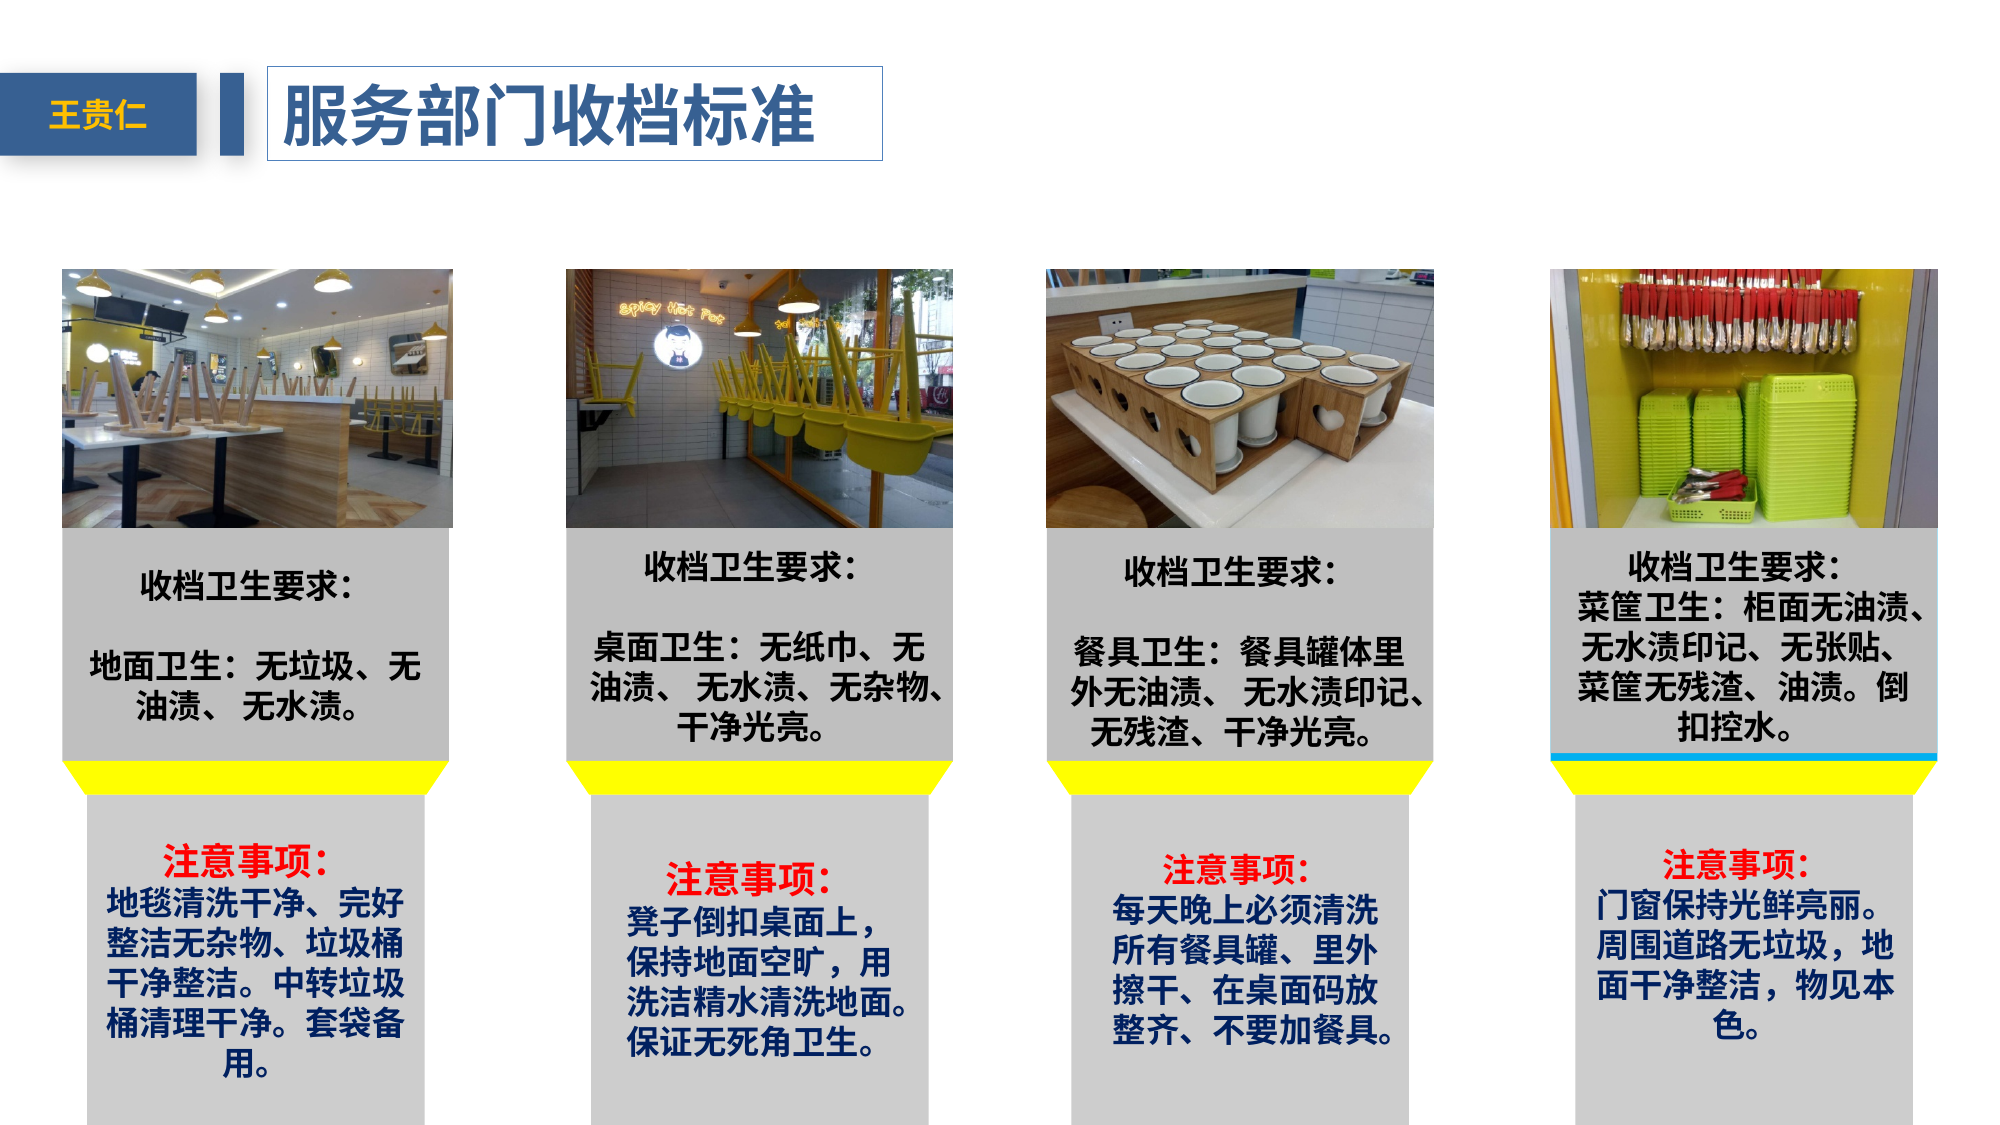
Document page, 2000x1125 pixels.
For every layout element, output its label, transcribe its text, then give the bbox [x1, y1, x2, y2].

text_box 服务部门收档标准 [267, 66, 883, 161]
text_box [1550, 534, 1938, 1125]
picture [565, 269, 954, 528]
text_box 王贵仁 [0, 71, 199, 158]
picture [62, 269, 454, 528]
text_box [218, 71, 246, 158]
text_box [1046, 534, 1434, 1125]
picture [1550, 269, 1938, 528]
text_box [62, 534, 450, 1125]
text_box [565, 534, 954, 1125]
picture [1046, 269, 1434, 528]
